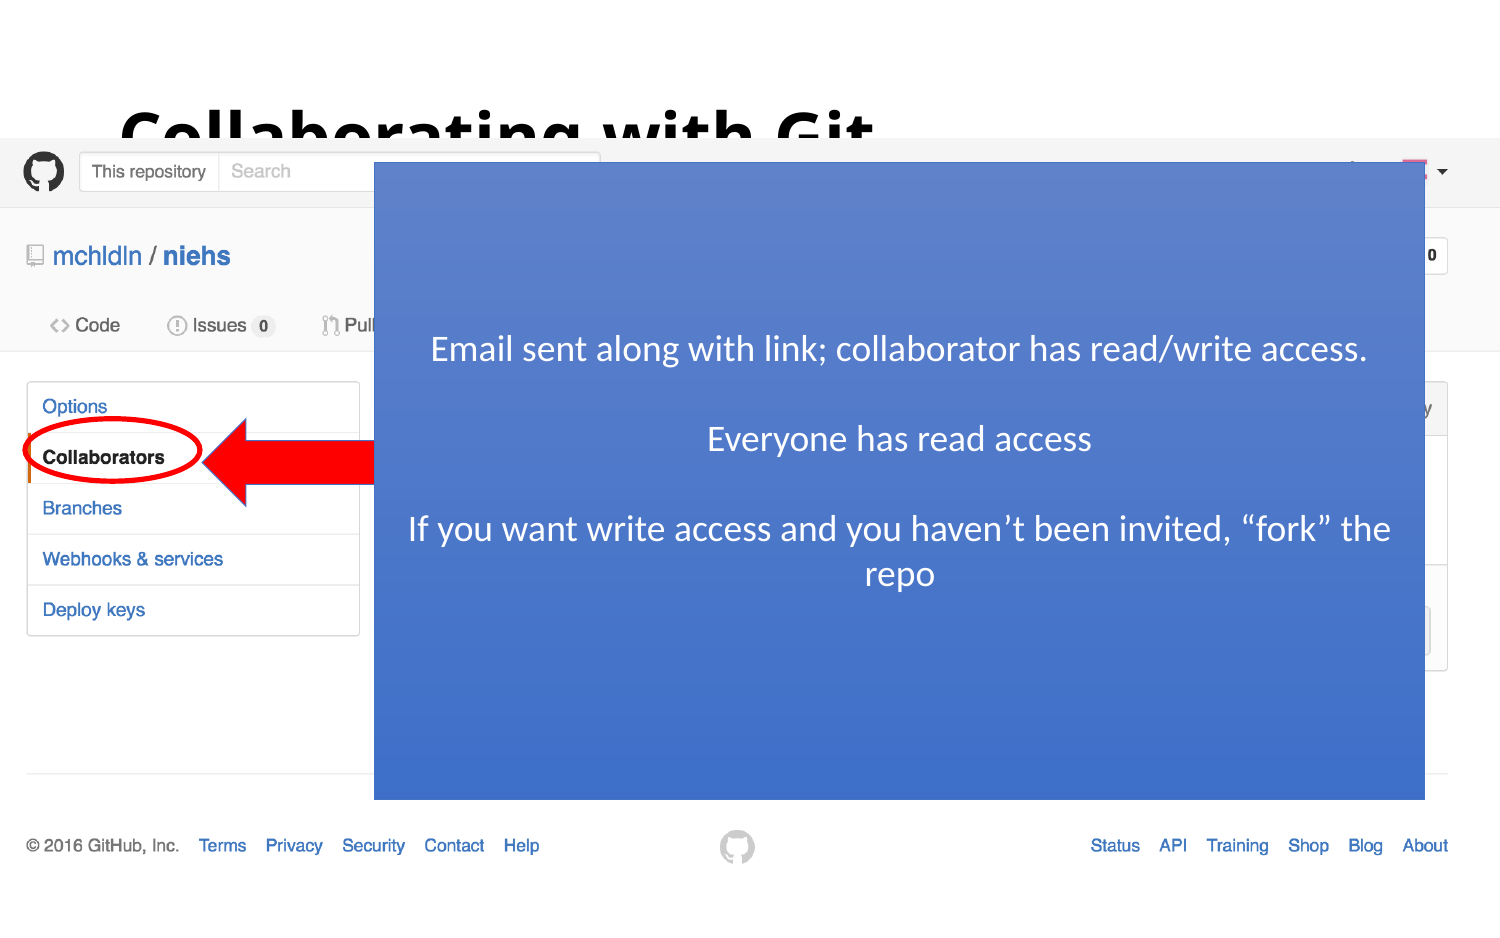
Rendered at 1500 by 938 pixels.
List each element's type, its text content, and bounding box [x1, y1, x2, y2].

picture [0, 138, 1500, 905]
title Collaborating with Git [103, 49, 1397, 138]
